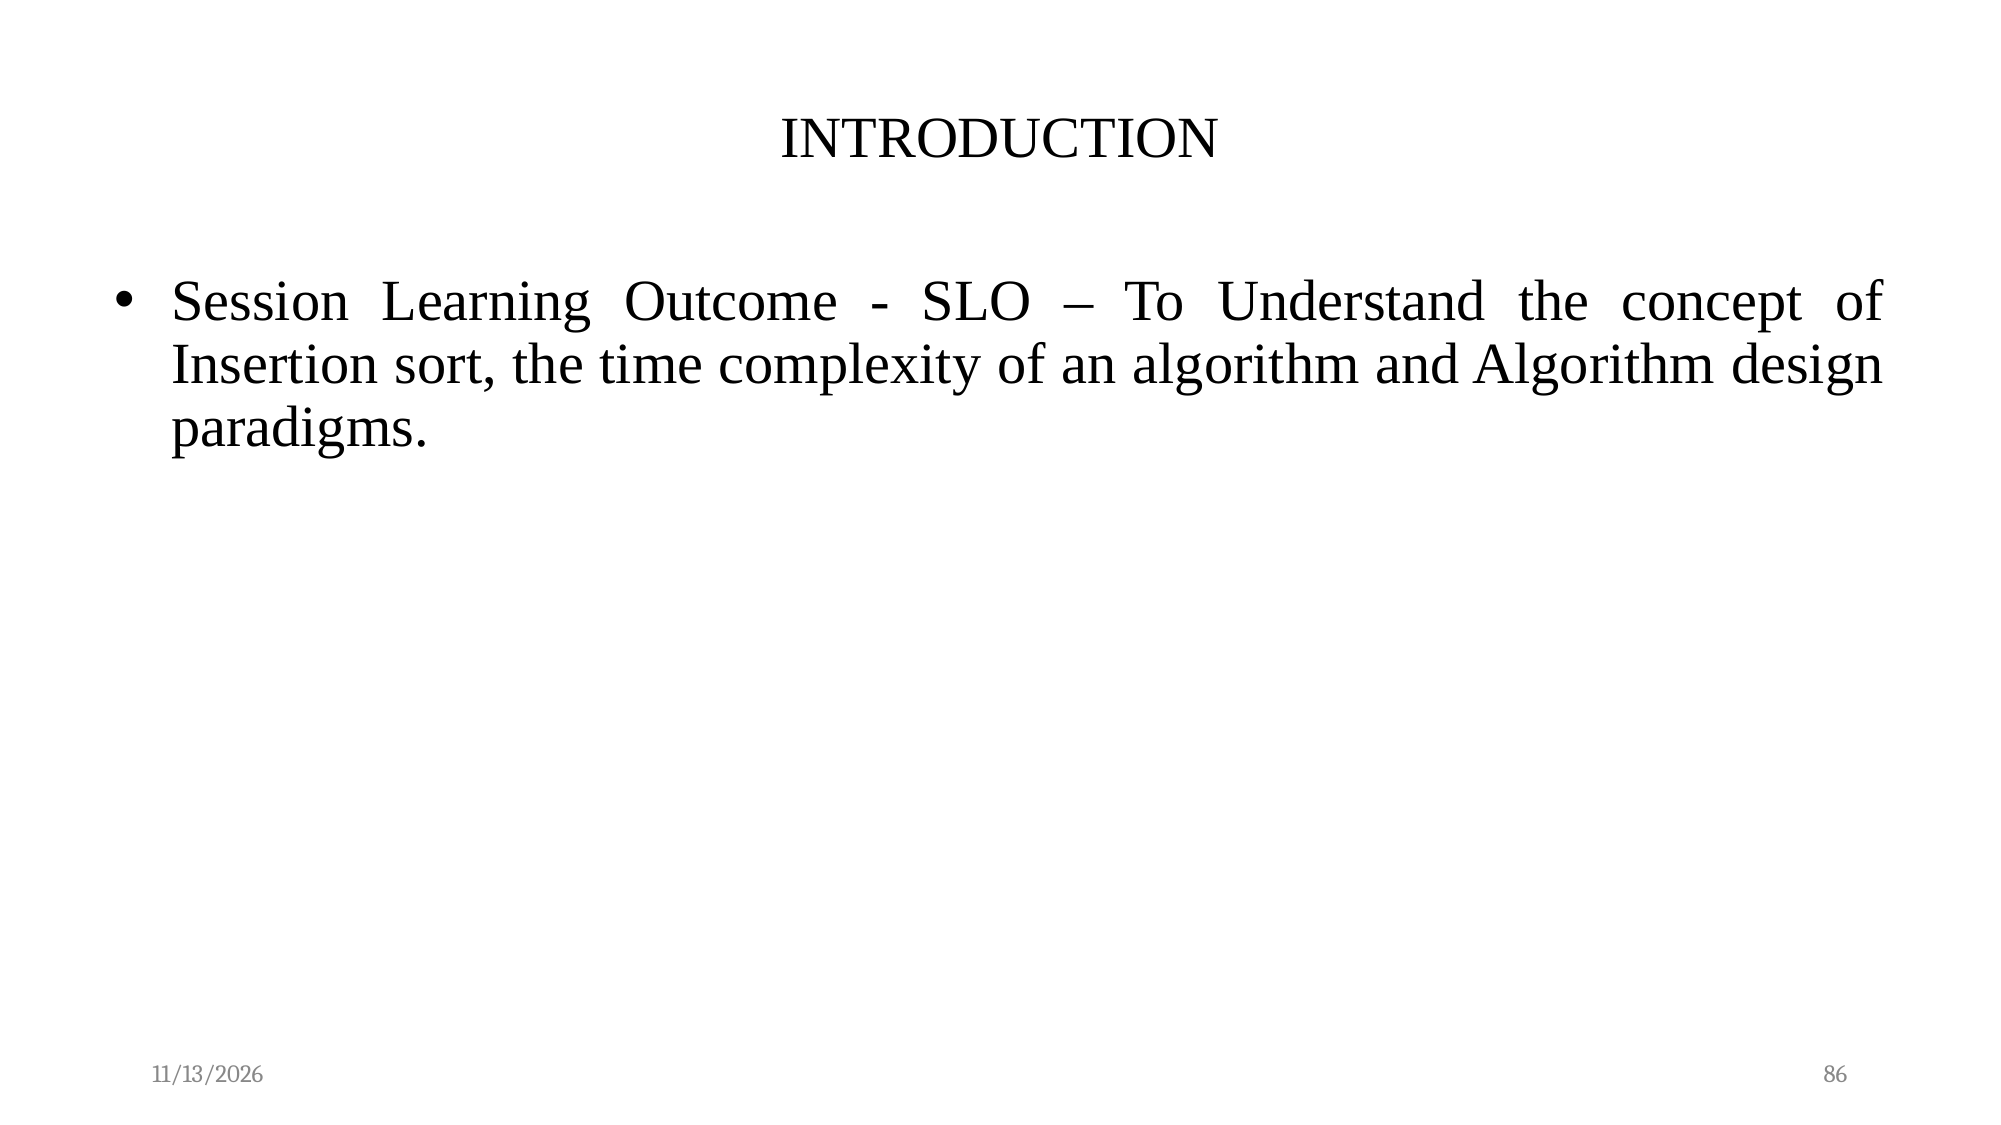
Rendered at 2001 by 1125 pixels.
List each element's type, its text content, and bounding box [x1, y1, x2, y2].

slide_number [137, 1042, 588, 1103]
title INTRODUCTION [99, 45, 1900, 233]
slide_number 86 [1412, 1042, 1863, 1103]
list Session Learning Outcome - SLO – To Understand the concept of Insertion sort, the time complexity of an algorithm and Algorithm design paradigms. [99, 262, 1900, 1005]
